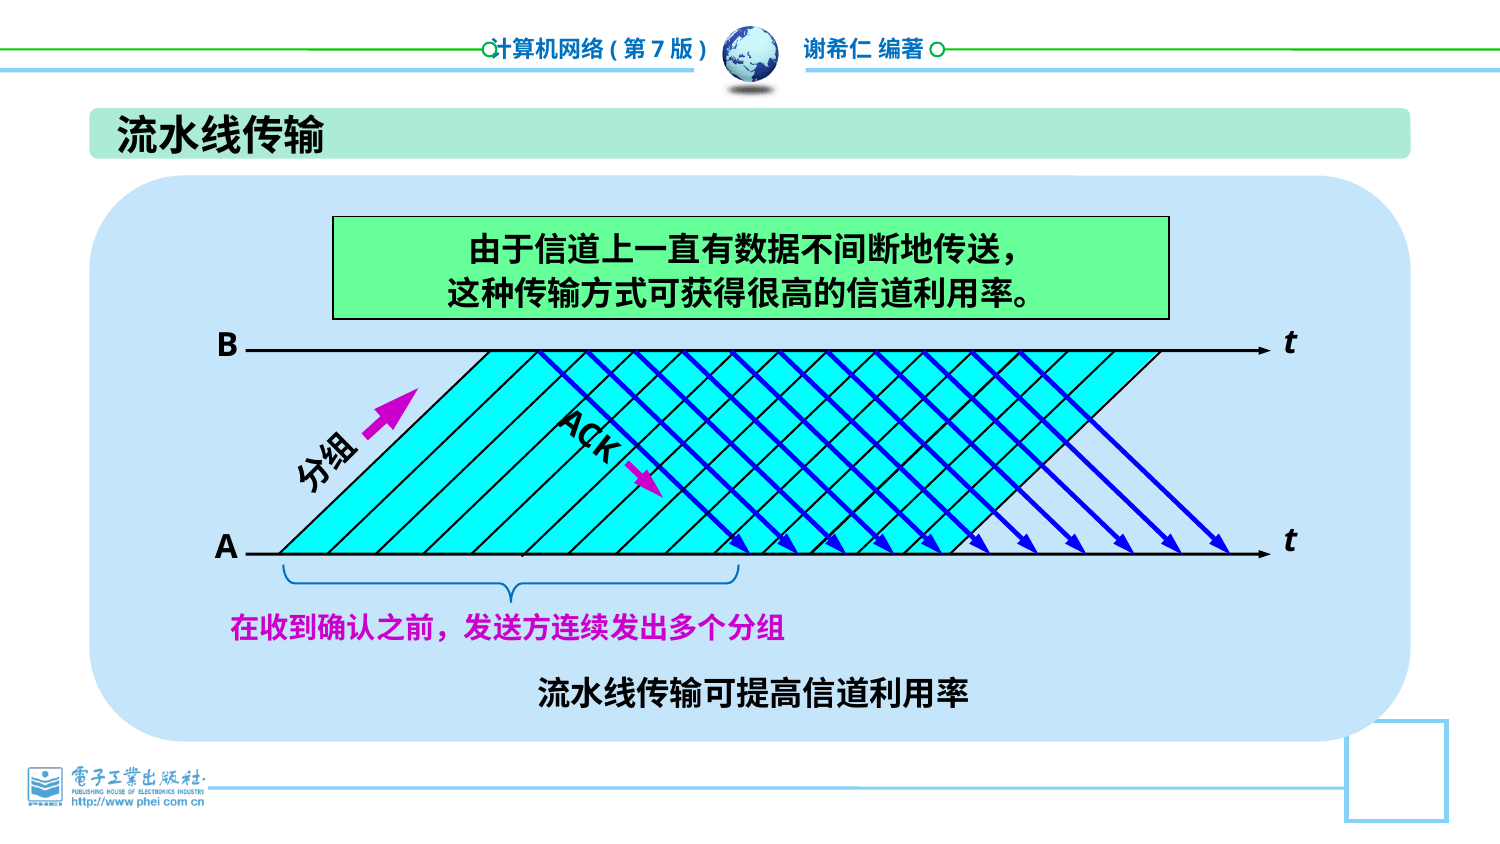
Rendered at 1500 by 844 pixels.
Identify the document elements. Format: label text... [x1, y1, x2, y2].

text_box [87, 173, 1413, 744]
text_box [198, 312, 1313, 574]
picture [23, 764, 208, 809]
text_box [341, 108, 1411, 159]
text_box [89, 108, 102, 159]
picture [720, 24, 780, 100]
text_box 流水线传输可提高信道利用率 [214, 664, 1292, 720]
text_box 流水线传输 [102, 101, 341, 166]
text_box 在收到确认之前，发送方连续发出多个分组 [215, 602, 801, 652]
text_box 由于信道上一直有数据不间断地传送， 这种传输方式可获得很高的信道利用率。 [333, 216, 1169, 311]
text_box [289, 582, 733, 602]
